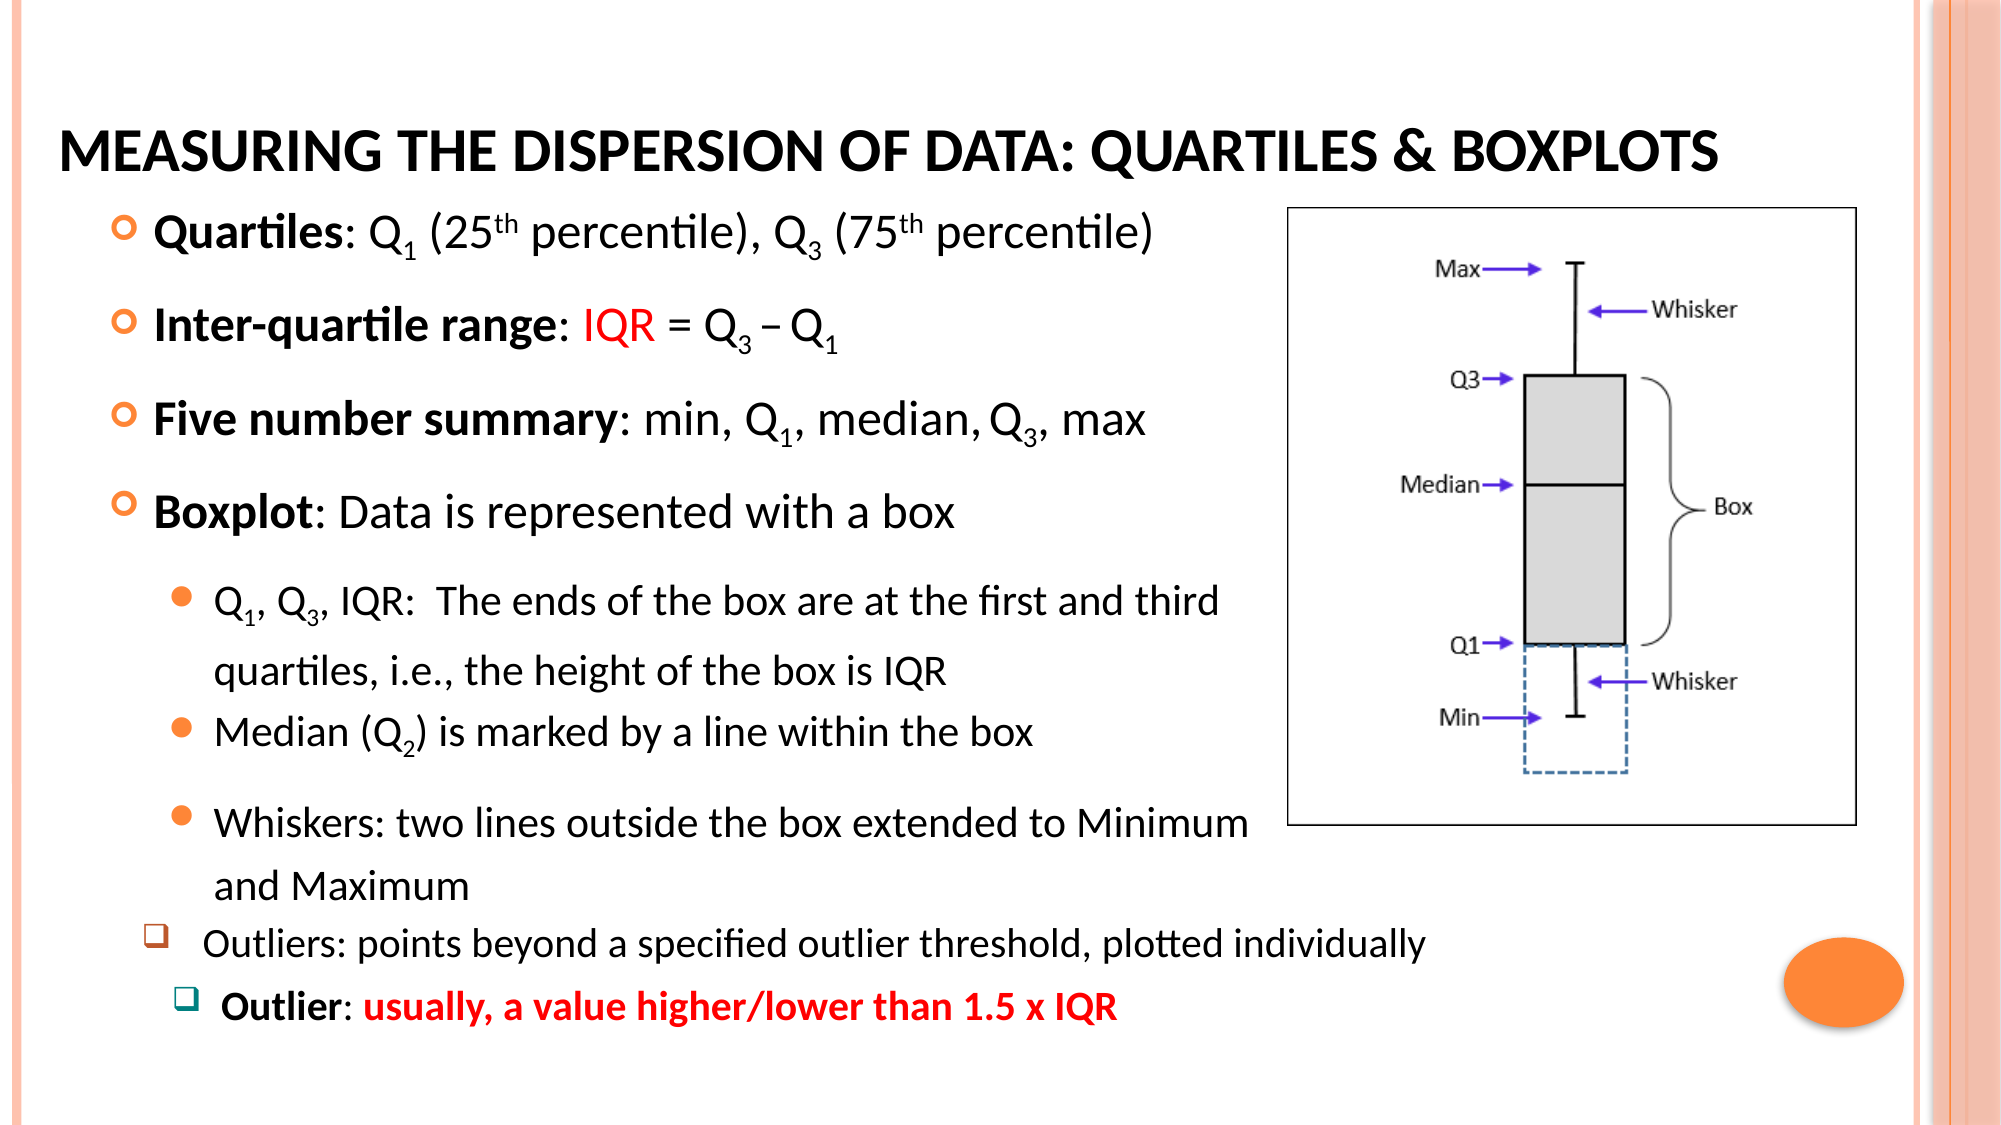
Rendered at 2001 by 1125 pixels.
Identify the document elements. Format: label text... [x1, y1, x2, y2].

slide_number 61 [1583, 1062, 2000, 1125]
picture [1287, 206, 1858, 827]
title Measuring the Dispersion of Data: Quartiles & Boxplots [43, 0, 2000, 191]
list Quartiles: Q1 (25th percentile), Q3 (75th percentile) Inter-quartile range: IQR = Q3 – Q1 Five number summary: min, Q1, median, Q3, max Boxplot: Data is represented with a box Q1, Q3, IQR: The ends of the box are at the first and third quartiles, i.e., the height of the box is IQR Median (Q2) is marked by a line within the box Whiskers: two lines outside the box extended to Minimum and Maximum [93, 190, 1268, 898]
text_box Outliers: points beyond a specified outlier threshold, plotted individually Outlier: usually, a value higher/lower than 1.5 x IQR [93, 898, 1832, 1068]
